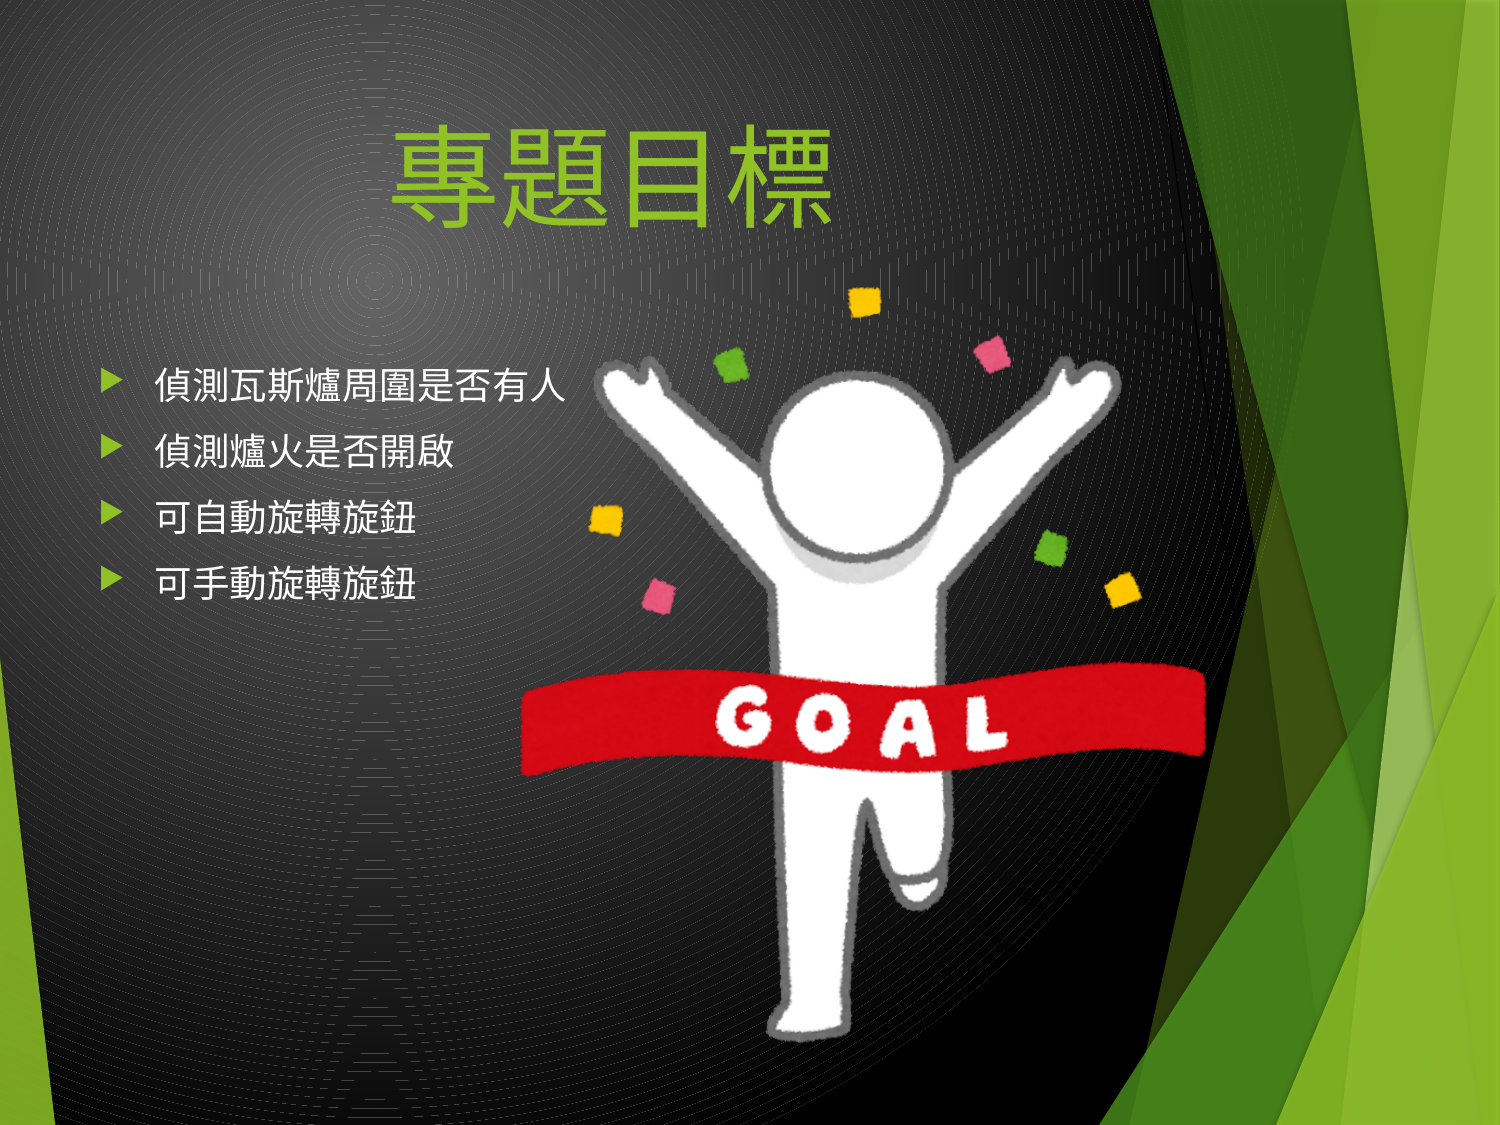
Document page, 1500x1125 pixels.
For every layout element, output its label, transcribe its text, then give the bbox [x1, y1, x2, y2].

title 專題目標 [83, 99, 1141, 317]
list 偵測瓦斯爐周圍是否有人 偵測爐火是否開啟 可自動旋轉旋鈕 可手動旋轉旋鈕 [83, 354, 469, 992]
picture [474, 261, 1264, 1069]
